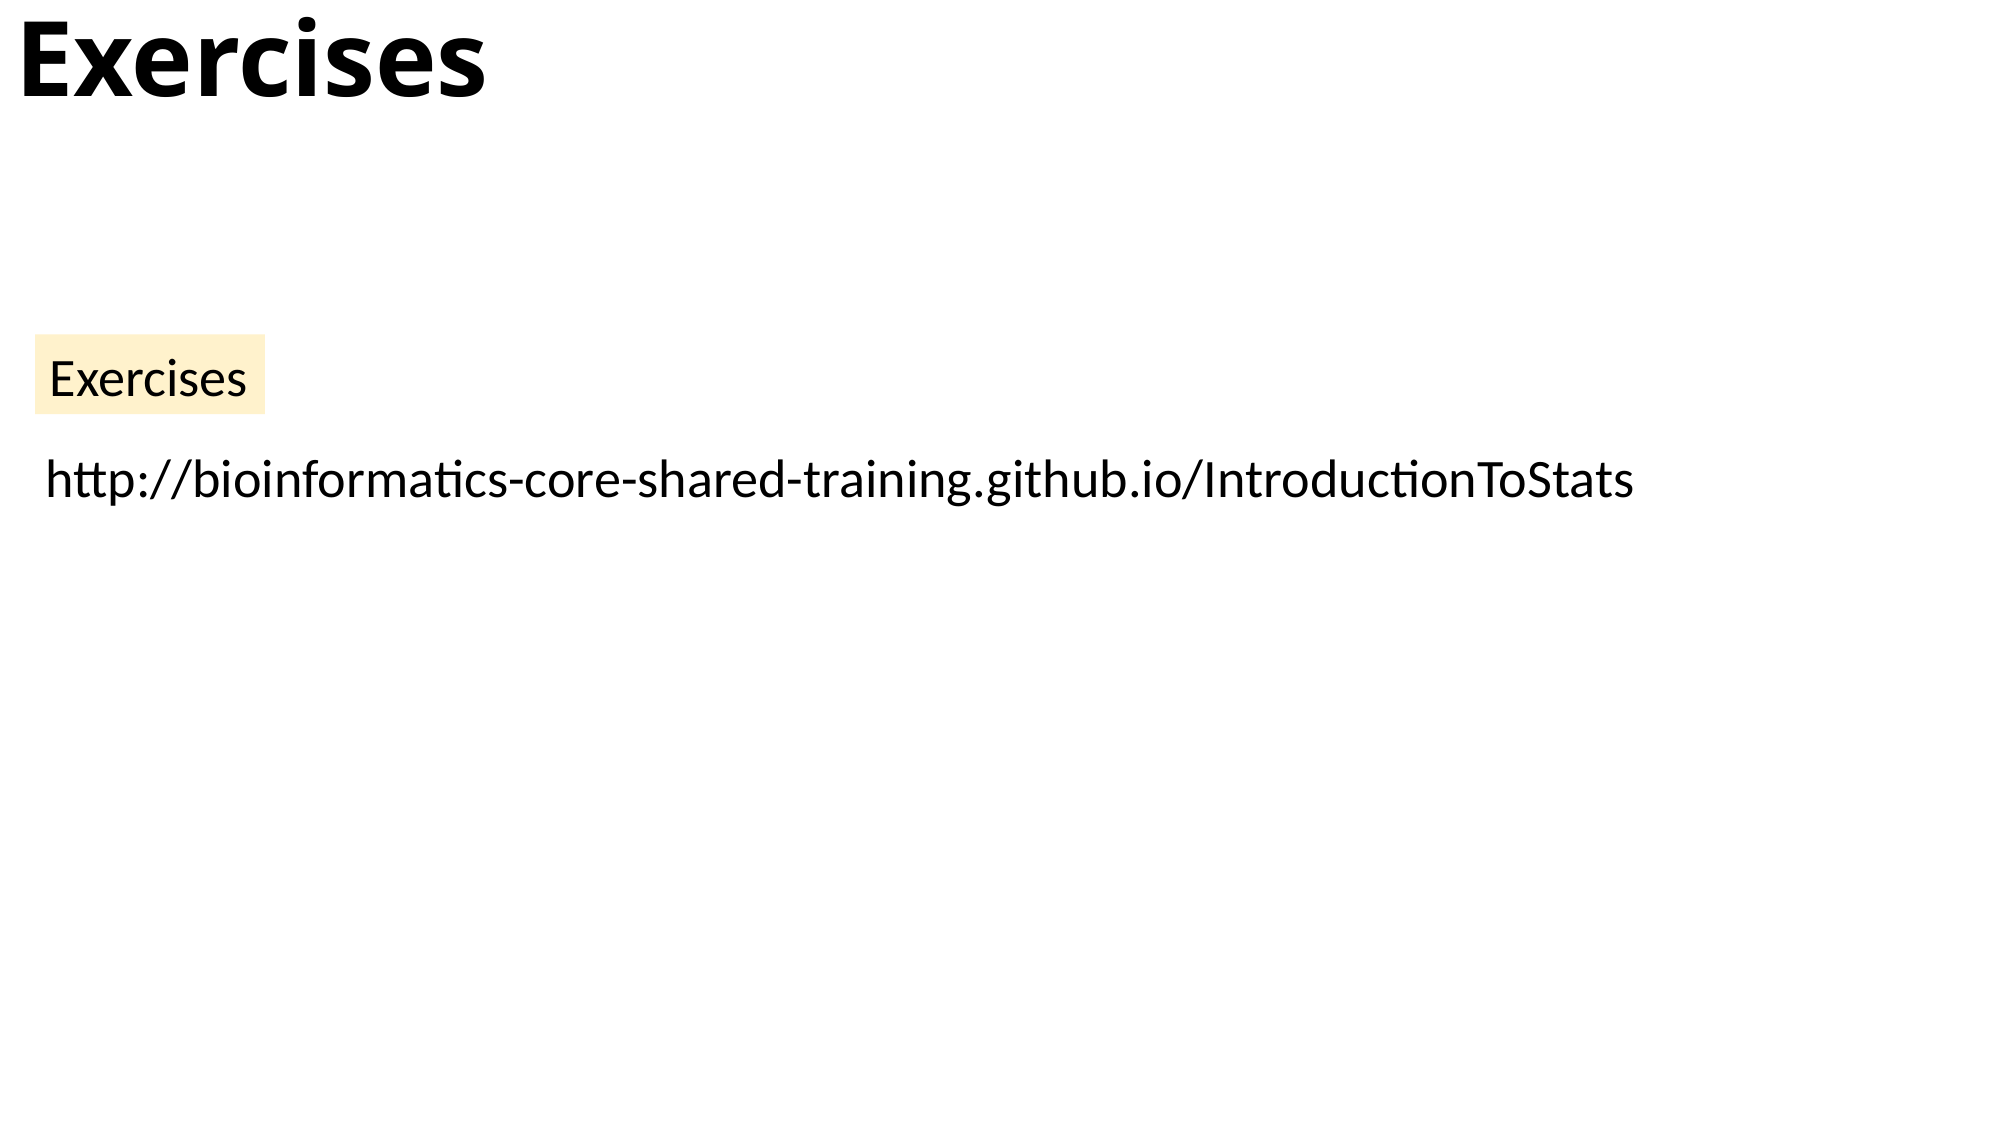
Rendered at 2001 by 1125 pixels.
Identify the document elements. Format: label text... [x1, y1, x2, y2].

text_box Exercises [0, 3, 2000, 123]
text_box http://bioinformatics-core-shared-training.github.io/IntroductionToStats [30, 435, 1921, 516]
text_box Exercises [35, 334, 265, 415]
